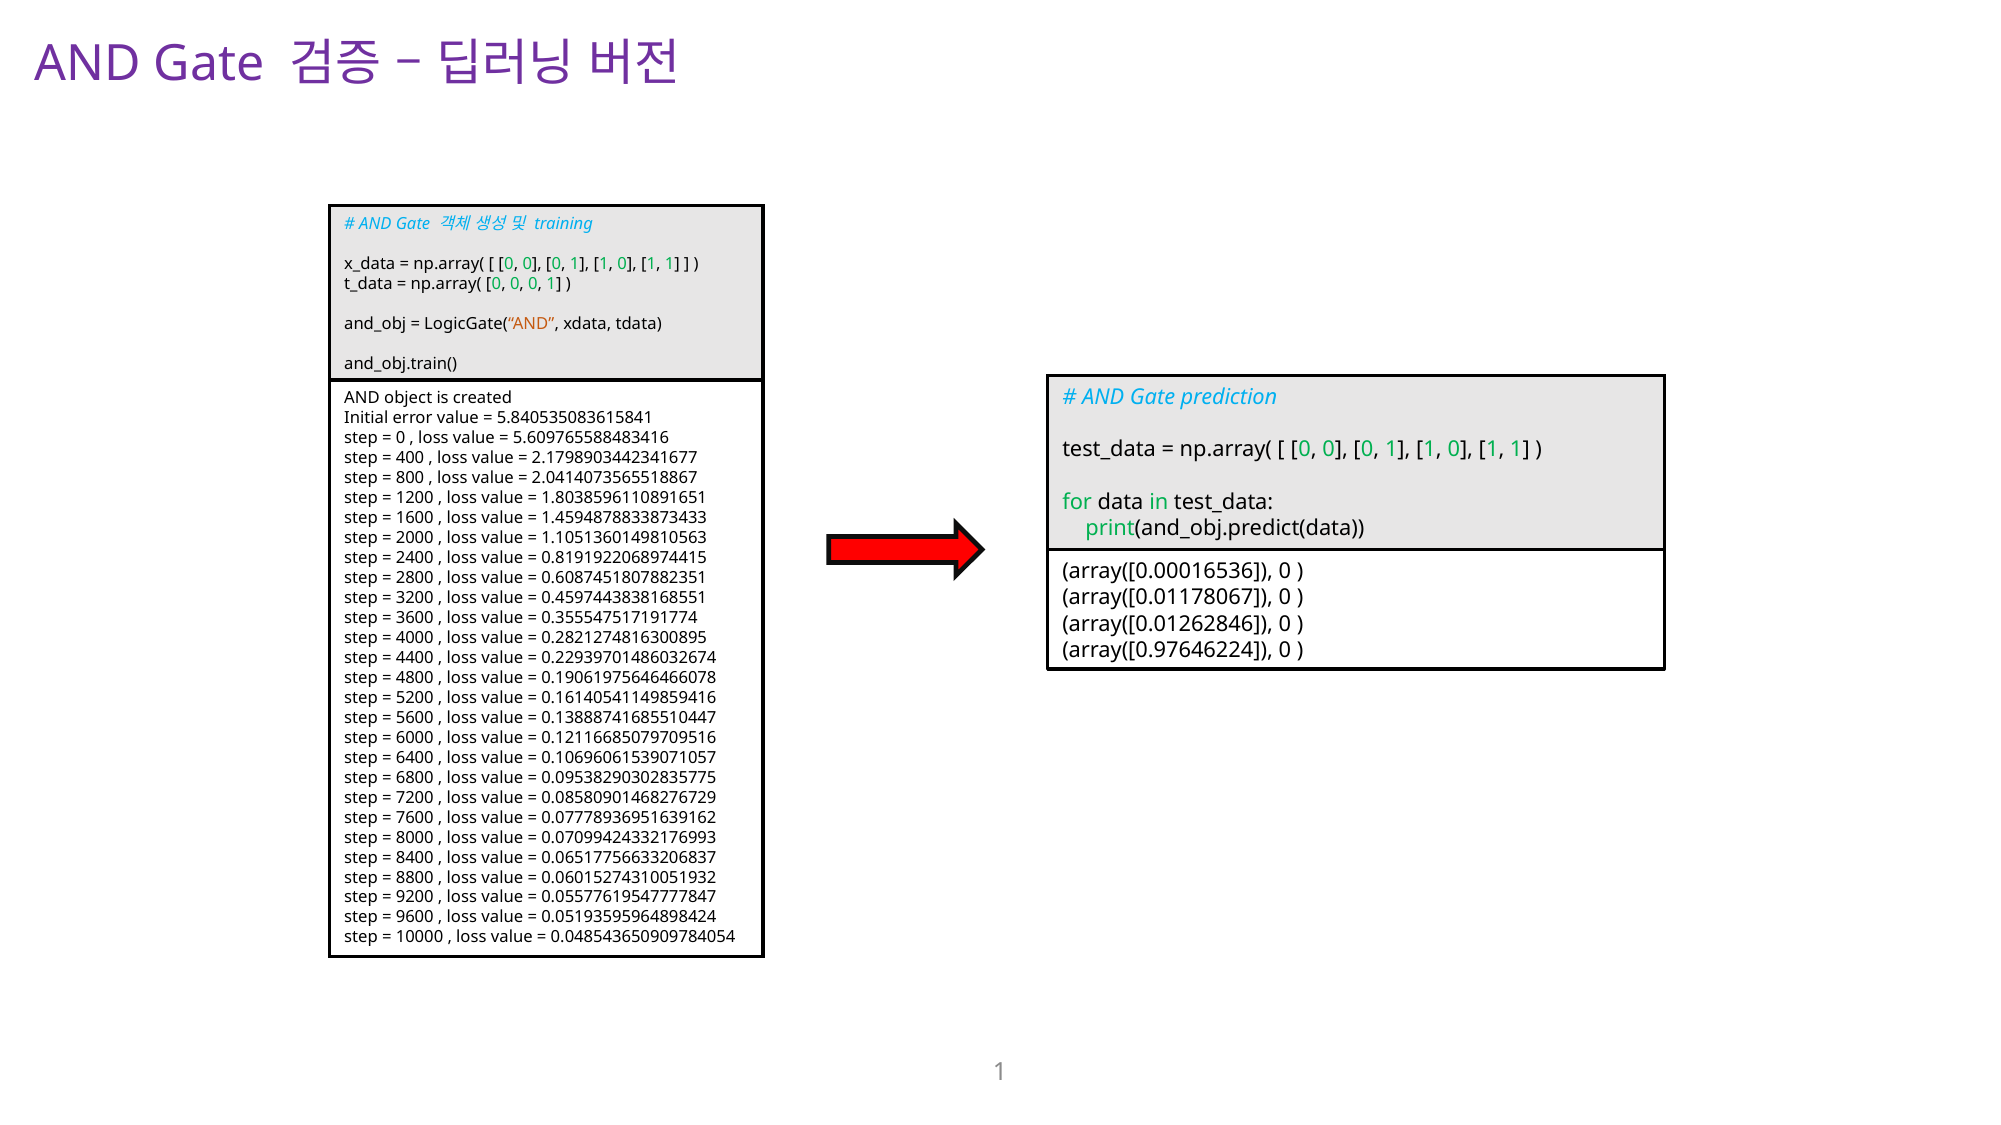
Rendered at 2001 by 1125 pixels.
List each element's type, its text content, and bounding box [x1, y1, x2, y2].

text_box # AND Gate 객체 생성 및 training x_data = np.array( [ [0, 0], [0, 1], [1, 0], [1, 1] ] ) t_data = np.array( [0, 0, 0, 1] ) and_obj = LogicGate(“AND”, xdata, tdata) and_obj.train() [328, 204, 764, 381]
text_box AND object is created Initial error value = 5.840535083615841 step = 0 , loss value = 5.609765588483416 step = 400 , loss value = 2.1798903442341677 step = 800 , loss value = 2.0414073565518867 step = 1200 , loss value = 1.8038596110891651 step = 1600 , loss value = 1.4594878833873433 step = 2000 , loss value = 1.1051360149810563 step = 2400 , loss value = 0.8191922068974415 step = 2800 , loss value = 0.6087451807882351 step = 3200 , loss value = 0.4597443838168551 step = 3600 , loss value = 0.355547517191774 step = 4000 , loss value = 0.2821274816300895 step = 4400 , loss value = 0.22939701486032674 step = 4800 , loss value = 0.19061975646466078 step = 5200 , loss value = 0.16140541149859416 step = 5600 , loss value = 0.13888741685510447 step = 6000 , loss value = 0.12116685079709516 step = 6400 , loss value = 0.10696061539071057 step = 6800 , loss value = 0.09538290302835775 step = 7200 , loss value = 0.08580901468276729 step = 7600 , loss value = 0.07778936951639162 step = 8000 , loss value = 0.07099424332176993 step = 8400 , loss value = 0.06517756633206837 step = 8800 , loss value = 0.06015274310051932 step = 9200 , loss value = 0.05577619547777847 step = 9600 , loss value = 0.05193595964898424 step = 10000 , loss value = 0.048543650909784054 [328, 381, 764, 957]
text_box [827, 521, 984, 578]
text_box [1047, 375, 1665, 671]
footer 1 [662, 1042, 1338, 1103]
text_box AND Gate 검증 – 딥러닝 버전 [19, 23, 1535, 98]
